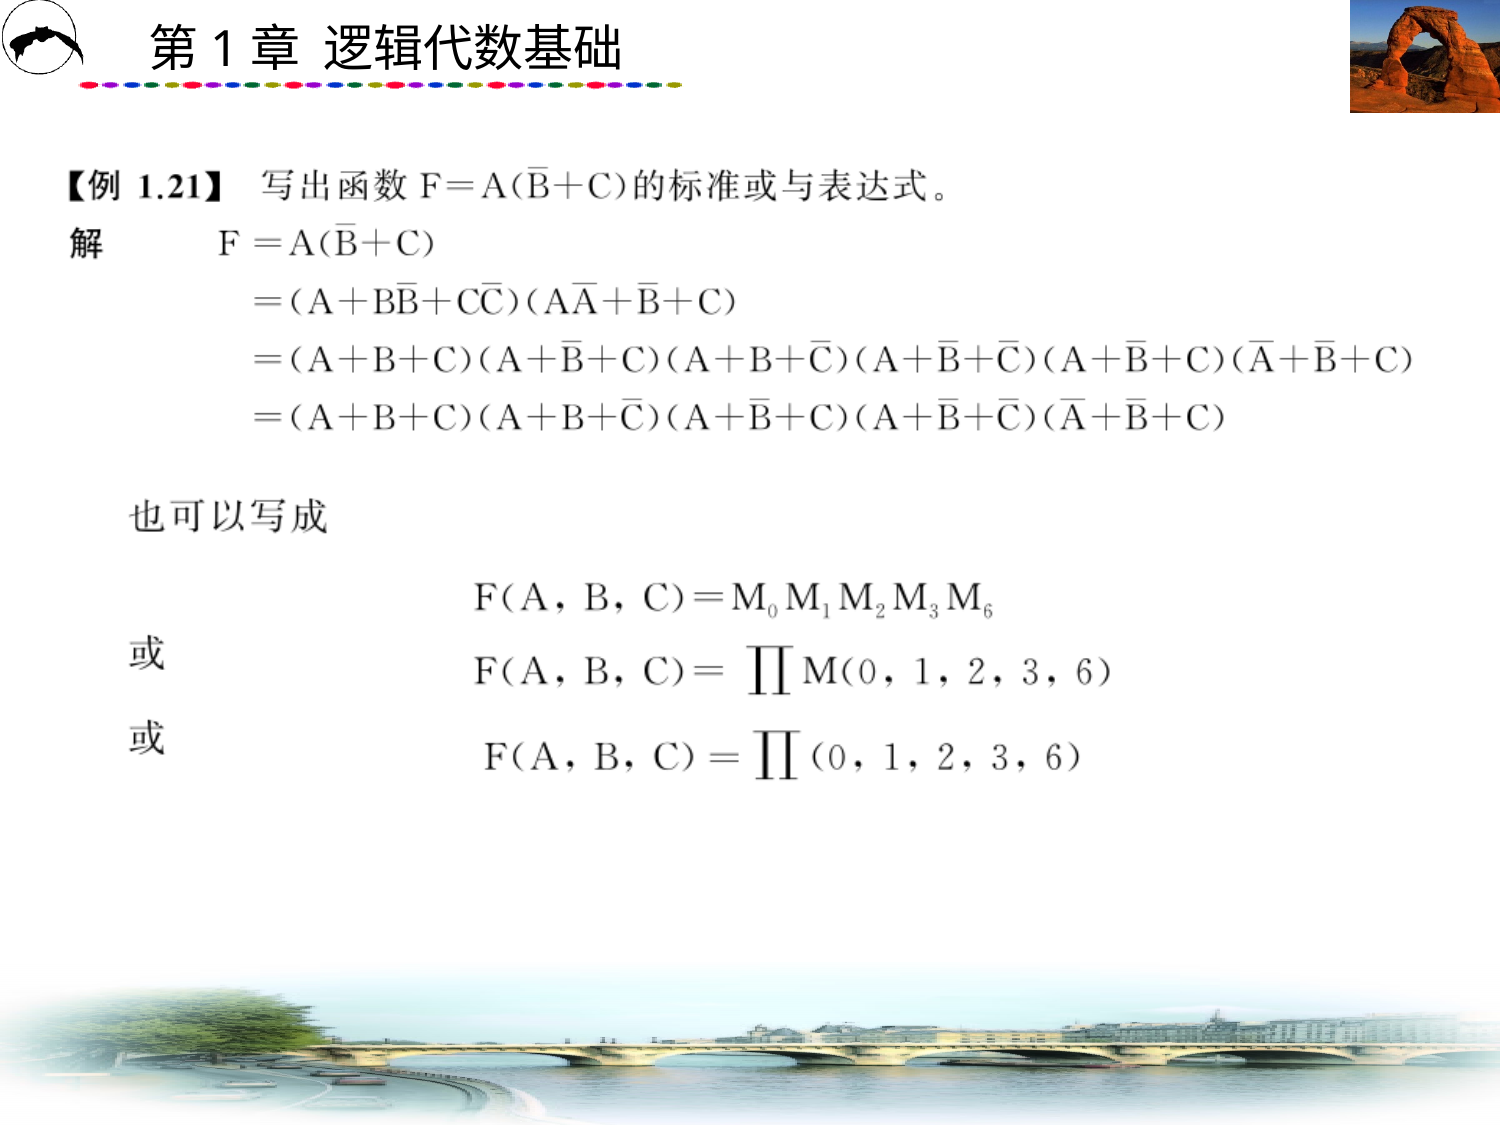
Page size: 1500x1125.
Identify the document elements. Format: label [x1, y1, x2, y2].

picture [52, 160, 1442, 448]
picture [111, 491, 344, 772]
picture [0, 0, 100, 75]
picture [74, 78, 691, 91]
picture [454, 566, 1127, 803]
picture [1350, 0, 1500, 113]
picture [0, 962, 1500, 1125]
